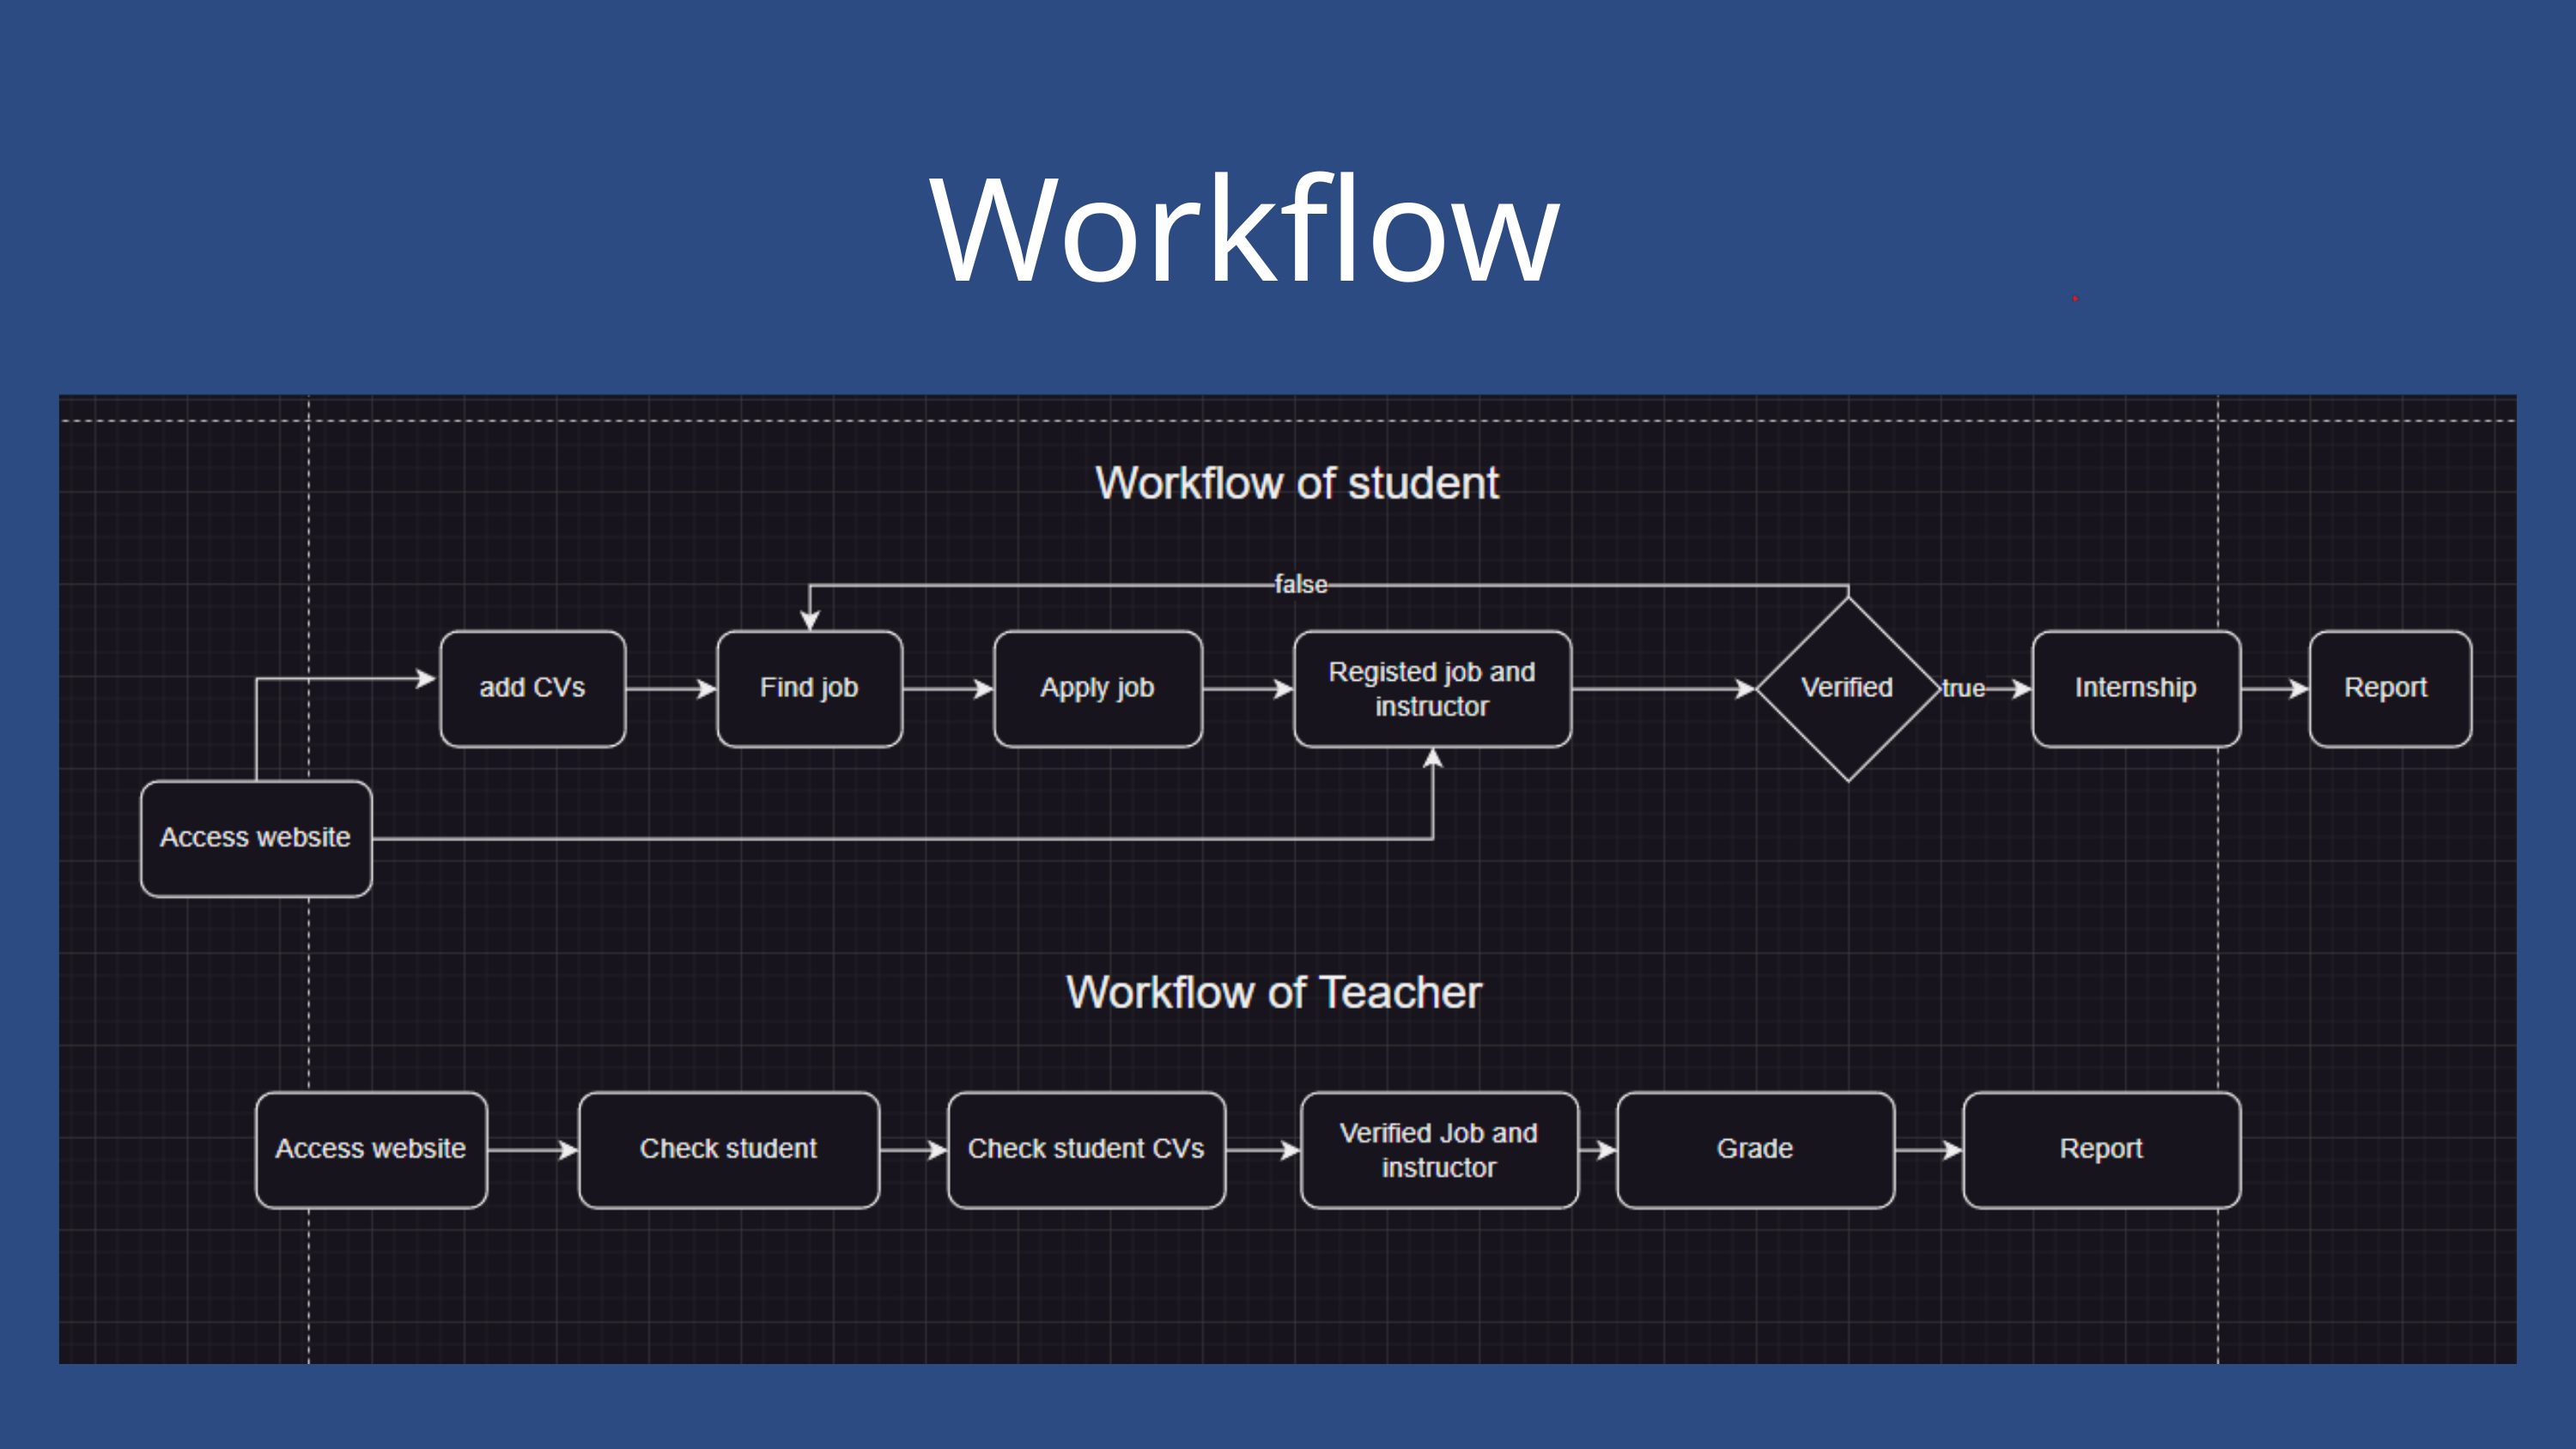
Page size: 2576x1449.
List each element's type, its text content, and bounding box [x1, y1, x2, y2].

text_box Workflow [355, 166, 2135, 310]
text_box [58, 294, 2518, 1364]
